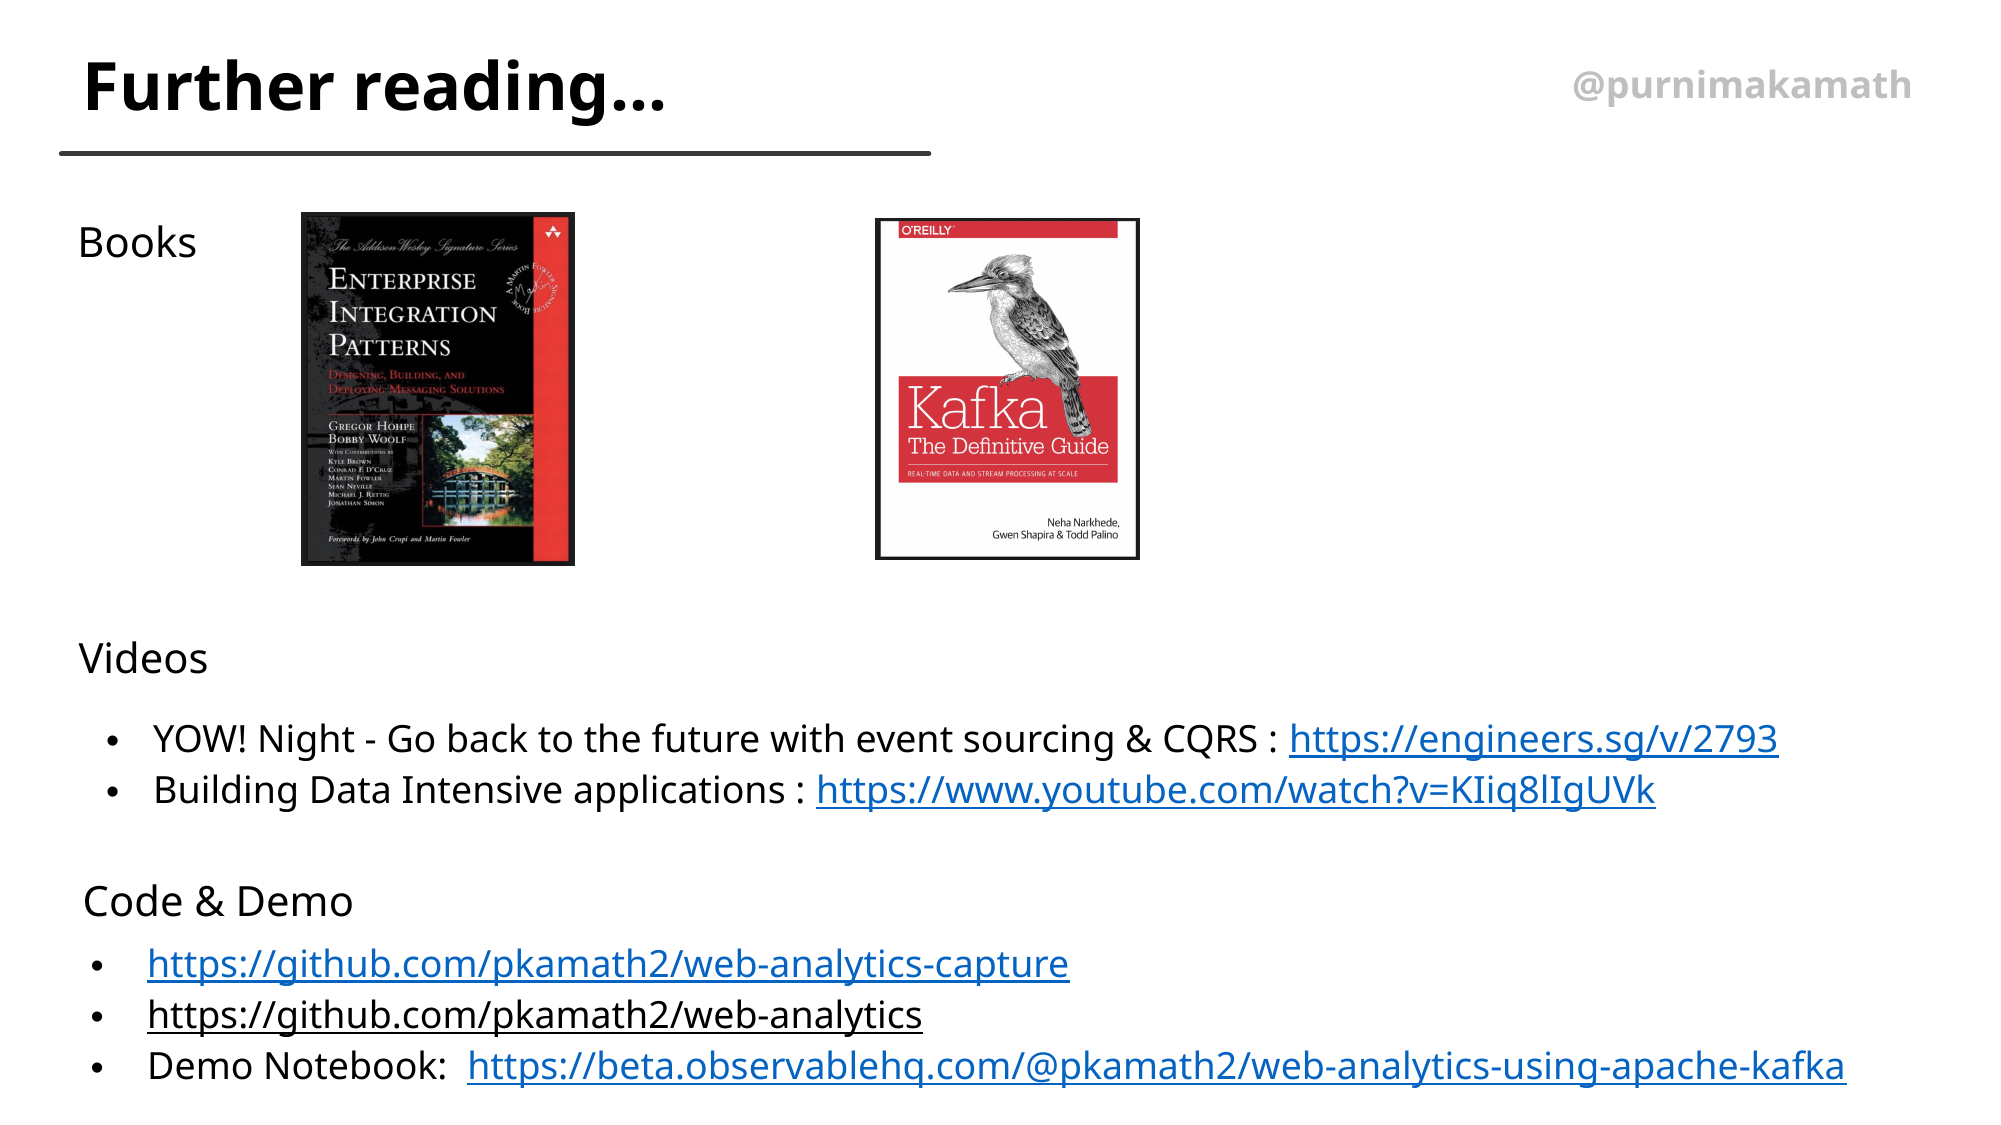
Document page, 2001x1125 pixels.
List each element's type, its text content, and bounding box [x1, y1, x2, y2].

text_box @purnimakamath [1557, 53, 1929, 114]
text_box Further reading… [67, 36, 683, 131]
text_box Books [62, 208, 213, 274]
text_box YOW! Night - Go back to the future with event sourcing & CQRS : https://engineers.sg/v/2793 Building Data Intensive applications : https://www.youtube.com/watch?v=KIiq8lIgUVk [91, 707, 1804, 825]
text_box https://github.com/pkamath2/web-analytics-capture https://github.com/pkamath2/web-analytics Demo Notebook: https://beta.observablehq.com/@pkamath2/web-analytics-using-apache-kafka [75, 932, 1872, 1101]
picture [301, 212, 575, 566]
text_box Code & Demo [67, 867, 369, 932]
text_box Videos [63, 624, 224, 690]
picture [875, 218, 1140, 560]
